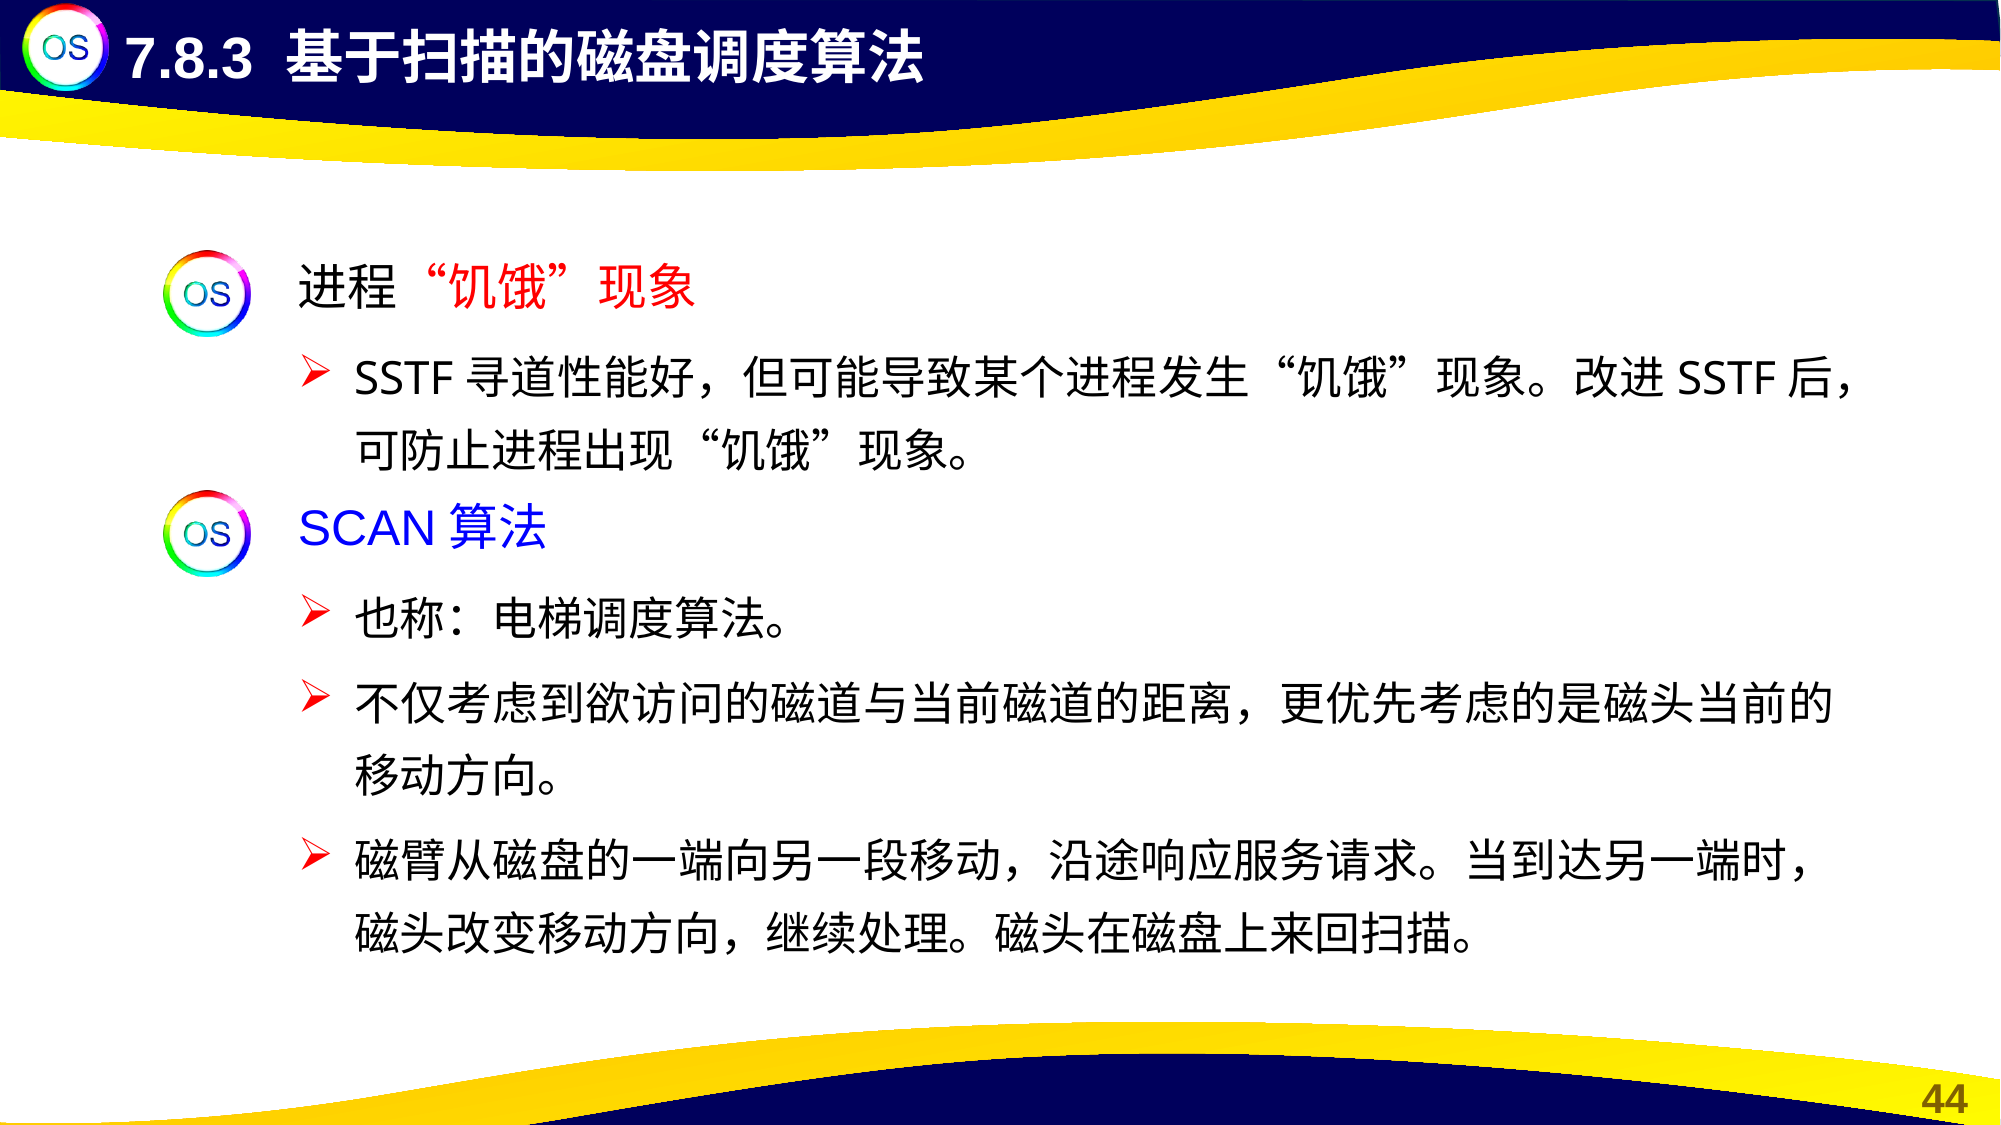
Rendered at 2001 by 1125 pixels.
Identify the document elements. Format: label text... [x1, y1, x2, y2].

picture [22, 3, 109, 91]
picture [163, 250, 251, 337]
text_box SCAN算法 [283, 488, 1323, 564]
text_box 7.8.3 基于扫描的磁盘调度算法 [109, 12, 1263, 98]
text_box 进程“饥饿”现象 [283, 248, 1323, 324]
text_box 也称：电梯调度算法。 不仅考虑到欲访问的磁道与当前磁道的距离，更优先考虑的是磁头当前的移动方向。 磁臂从磁盘的一端向另一段移动，沿途响应服务请求。当到达另一端时，磁头改变移动方向，继续处理。磁头在磁盘上来回扫描。 [283, 564, 1849, 967]
text_box SSTF寻道性能好，但可能导致某个进程发生“饥饿”现象。改进SSTF后，可防止进程出现“饥饿”现象。 [283, 324, 1849, 484]
picture [163, 490, 251, 577]
